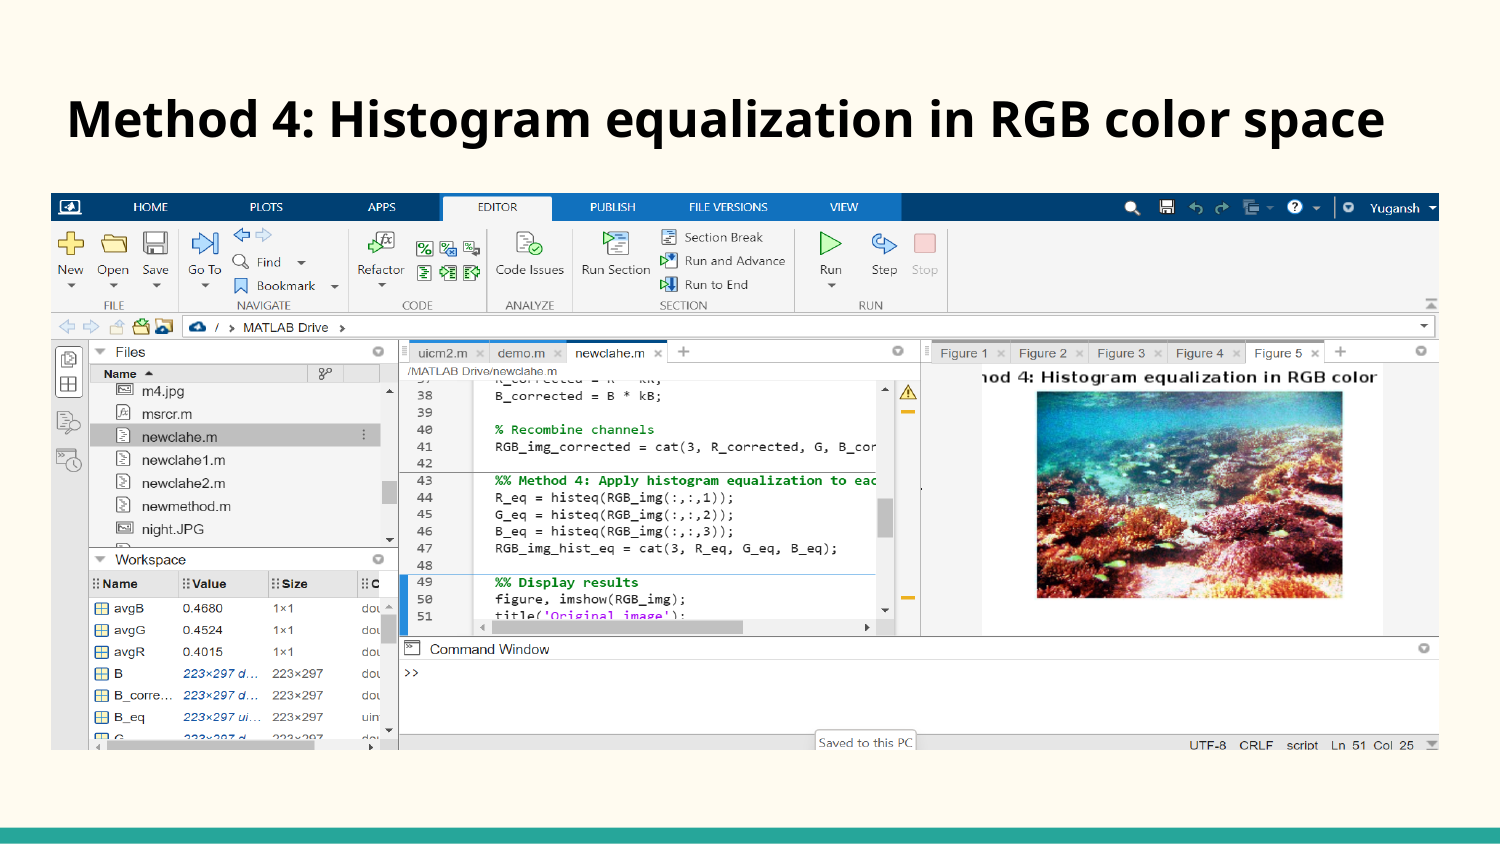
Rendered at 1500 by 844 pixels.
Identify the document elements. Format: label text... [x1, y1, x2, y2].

picture [50, 193, 1439, 750]
title Method 4: Histogram equalization in RGB color space [51, 72, 1449, 174]
